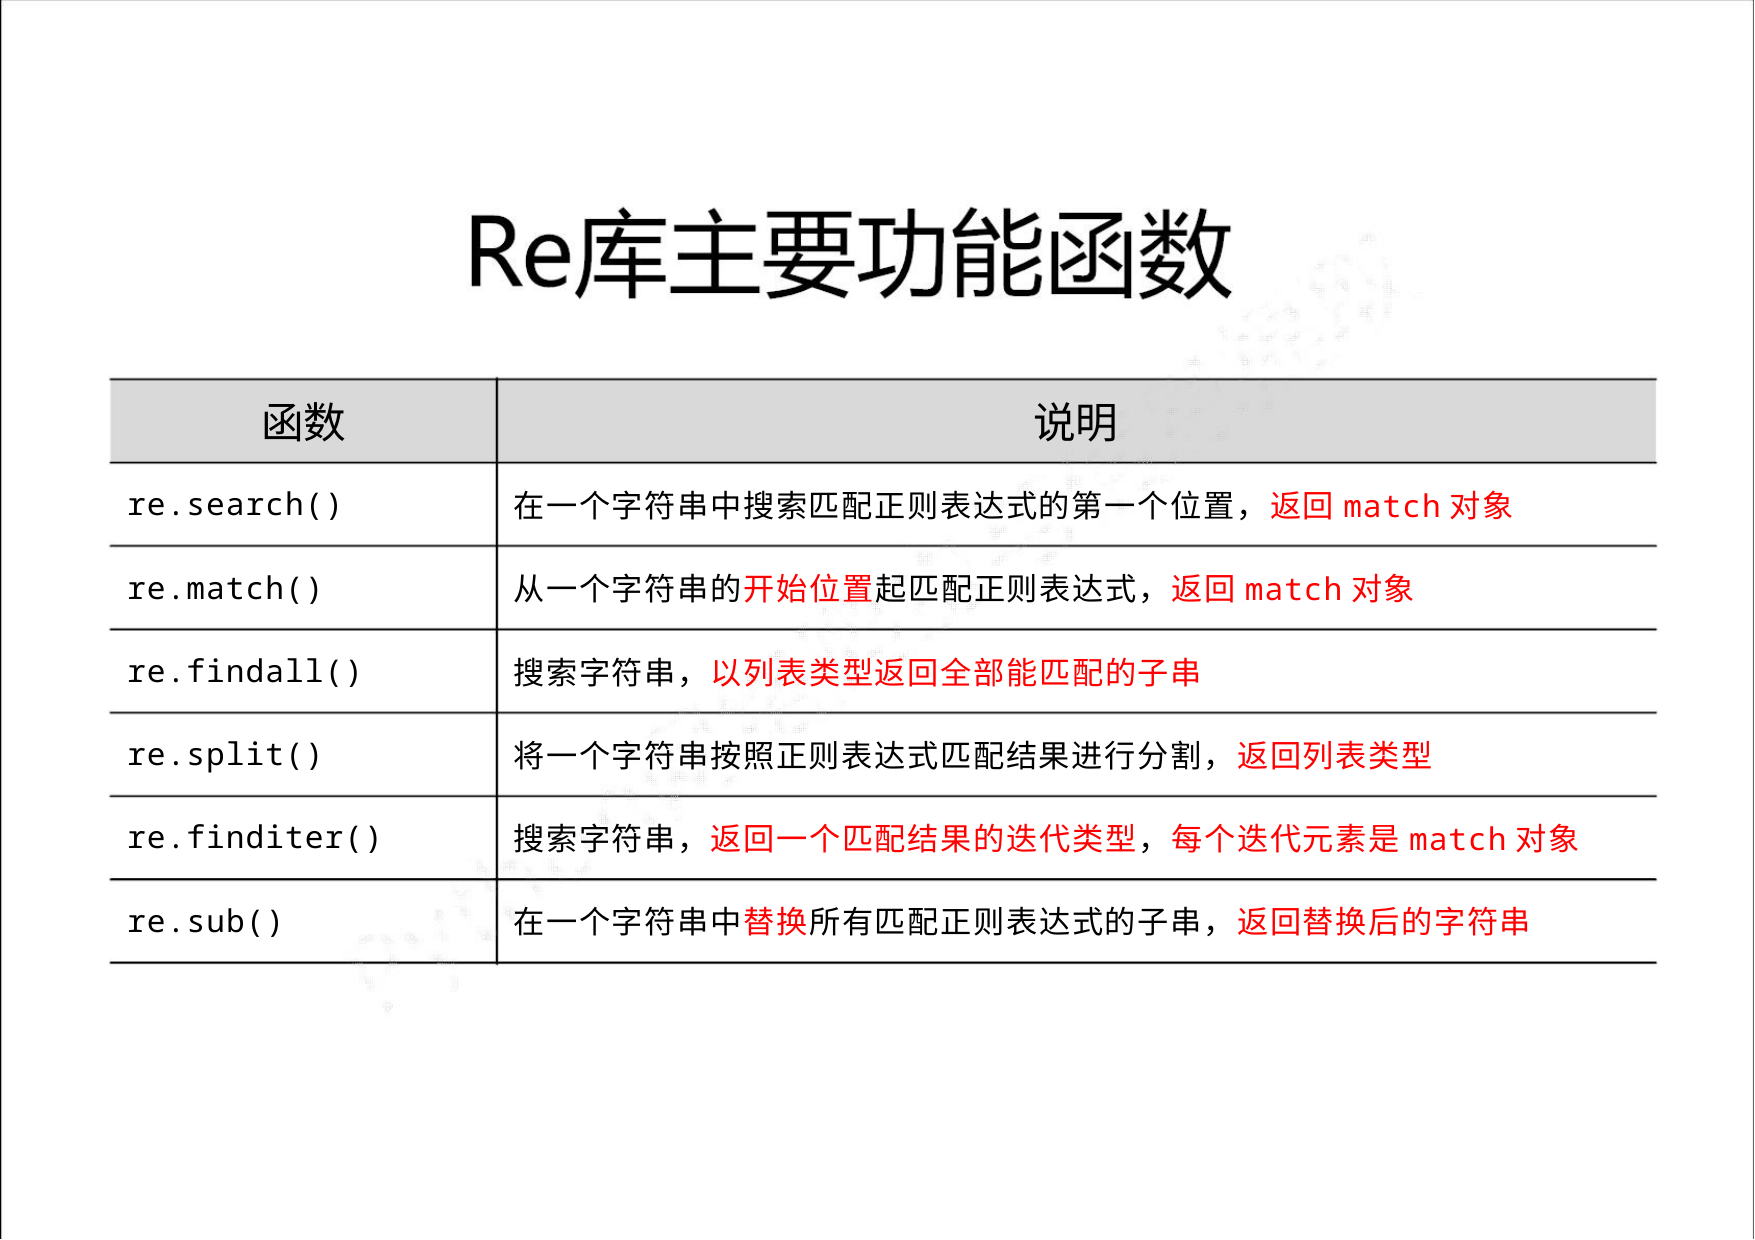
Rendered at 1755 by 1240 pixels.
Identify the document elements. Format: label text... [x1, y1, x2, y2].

text_box [0, 0, 1754, 1239]
text_box 说明 [1033, 391, 1144, 448]
text_box 将一个字符串按照正则表达式匹配结果进行分割，返回列表类型 搜索字符串，返回一个匹配结果的迭代类型，每个迭代元素是match对象 在一个字符串中替换所有匹配正则表达式的子串，返回替换后的字符串 [513, 731, 1583, 941]
text_box 在一个字符串中搜索匹配正则表达式的第一个位置，返回match对象 从一个字符串的开始位置起匹配正则表达式，返回match对象 搜索字符串，以列表类型返回全部能匹配的子串 [513, 481, 1516, 691]
text_box 函数 re.search() re.match() re.findall() re.split() re.finditer() re.sub() [127, 391, 389, 939]
